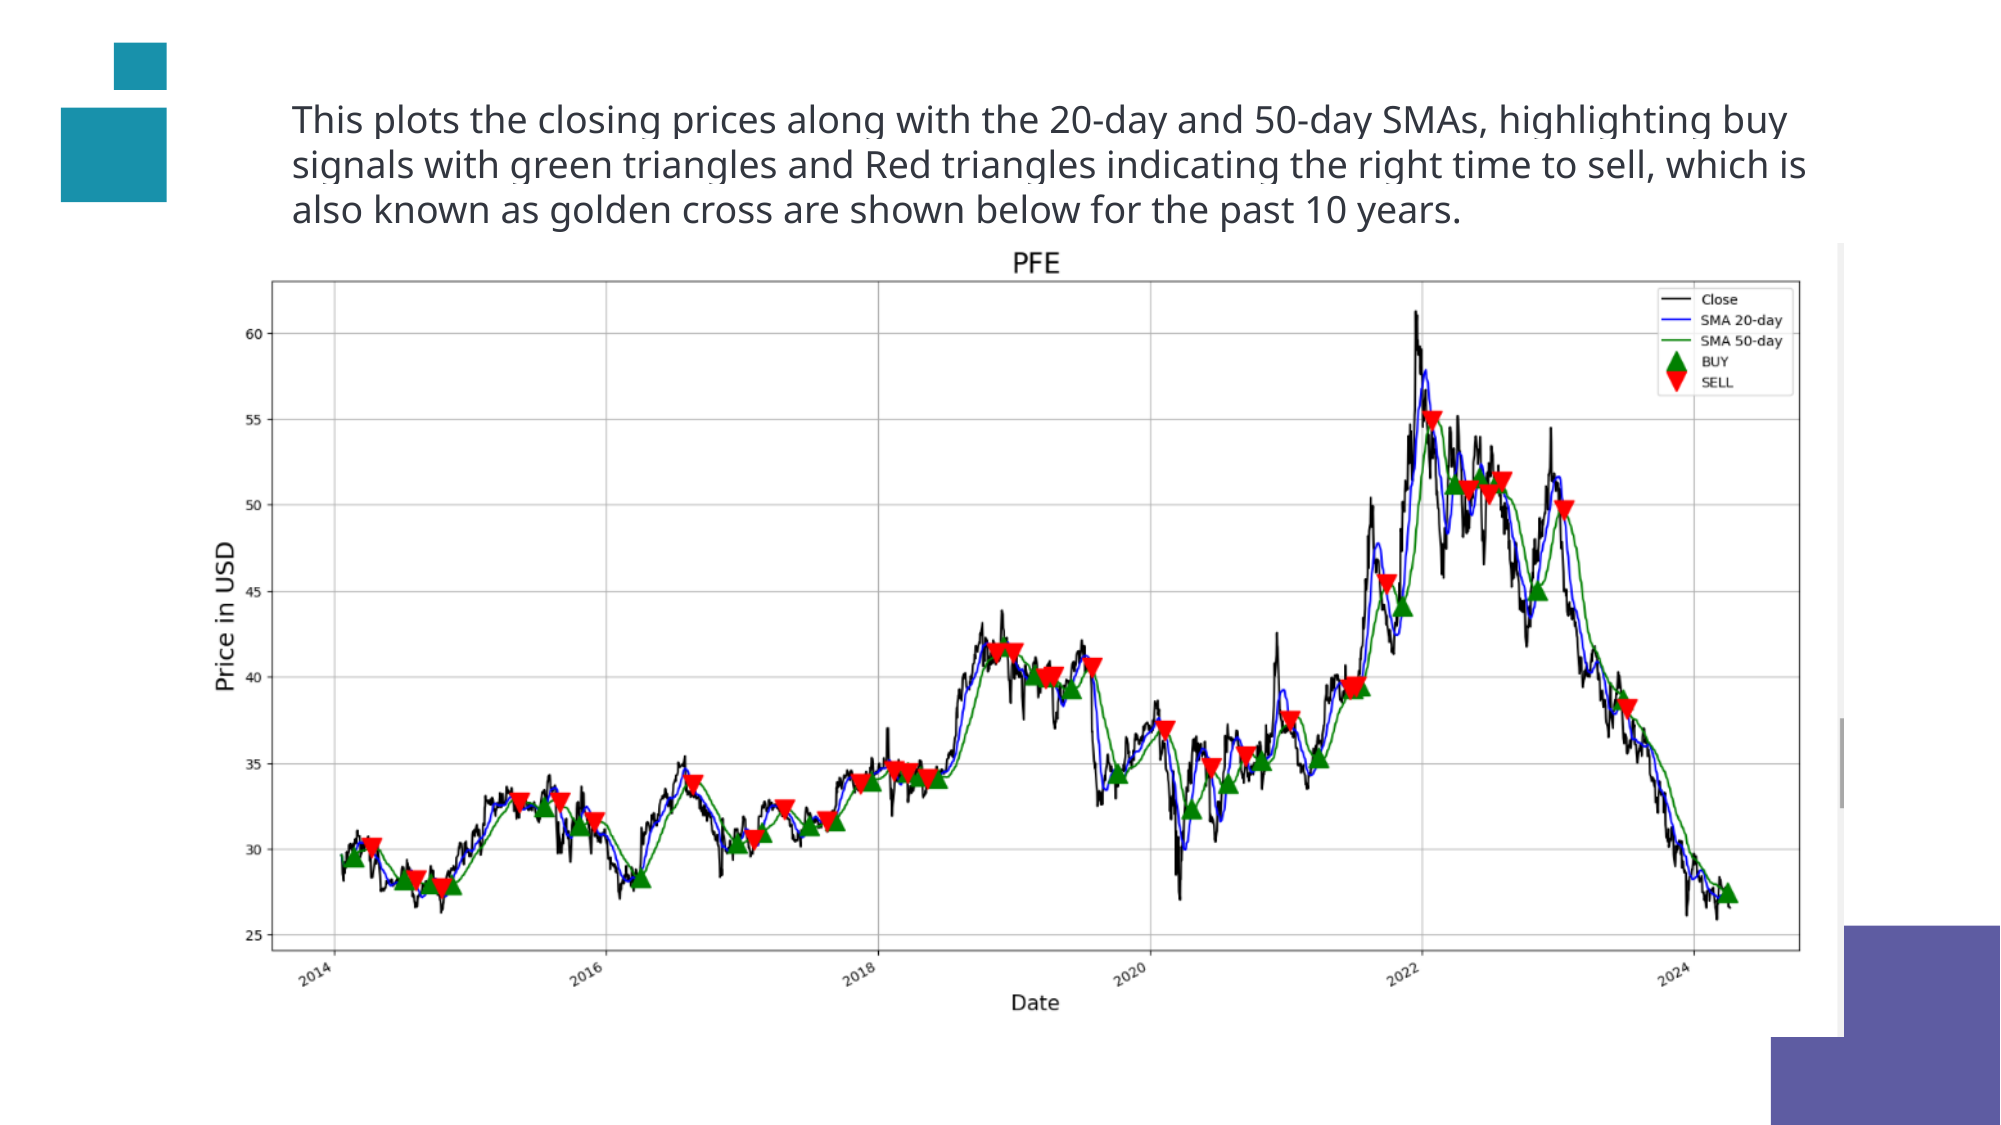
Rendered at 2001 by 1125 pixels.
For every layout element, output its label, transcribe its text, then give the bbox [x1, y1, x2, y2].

picture [156, 243, 1844, 1037]
text_box This plots the closing prices along with the 20-day and 50-day SMAs, highlighting buy signals with green triangles and Red triangles indicating the right time to sell, which is also known as golden cross are shown below for the past 10 years. [277, 88, 1858, 329]
